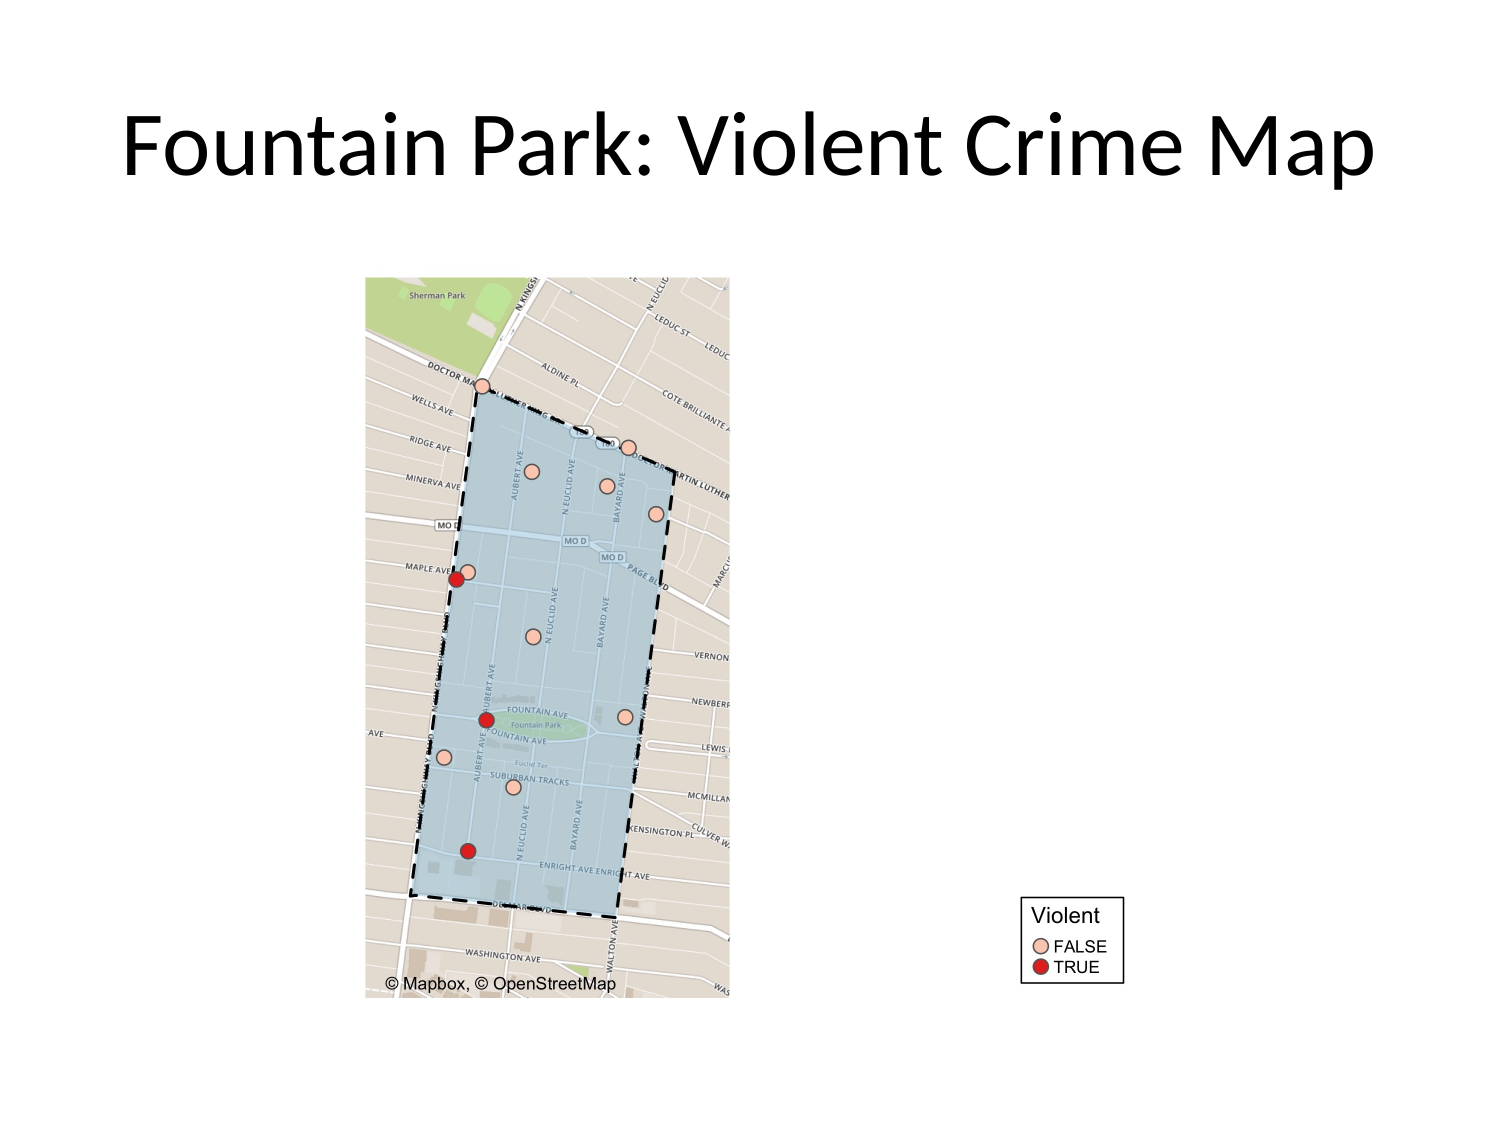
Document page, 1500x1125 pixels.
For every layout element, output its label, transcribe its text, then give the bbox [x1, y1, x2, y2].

title Fountain Park: Violent Crime Map [75, 45, 1425, 233]
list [74, 262, 1426, 1013]
